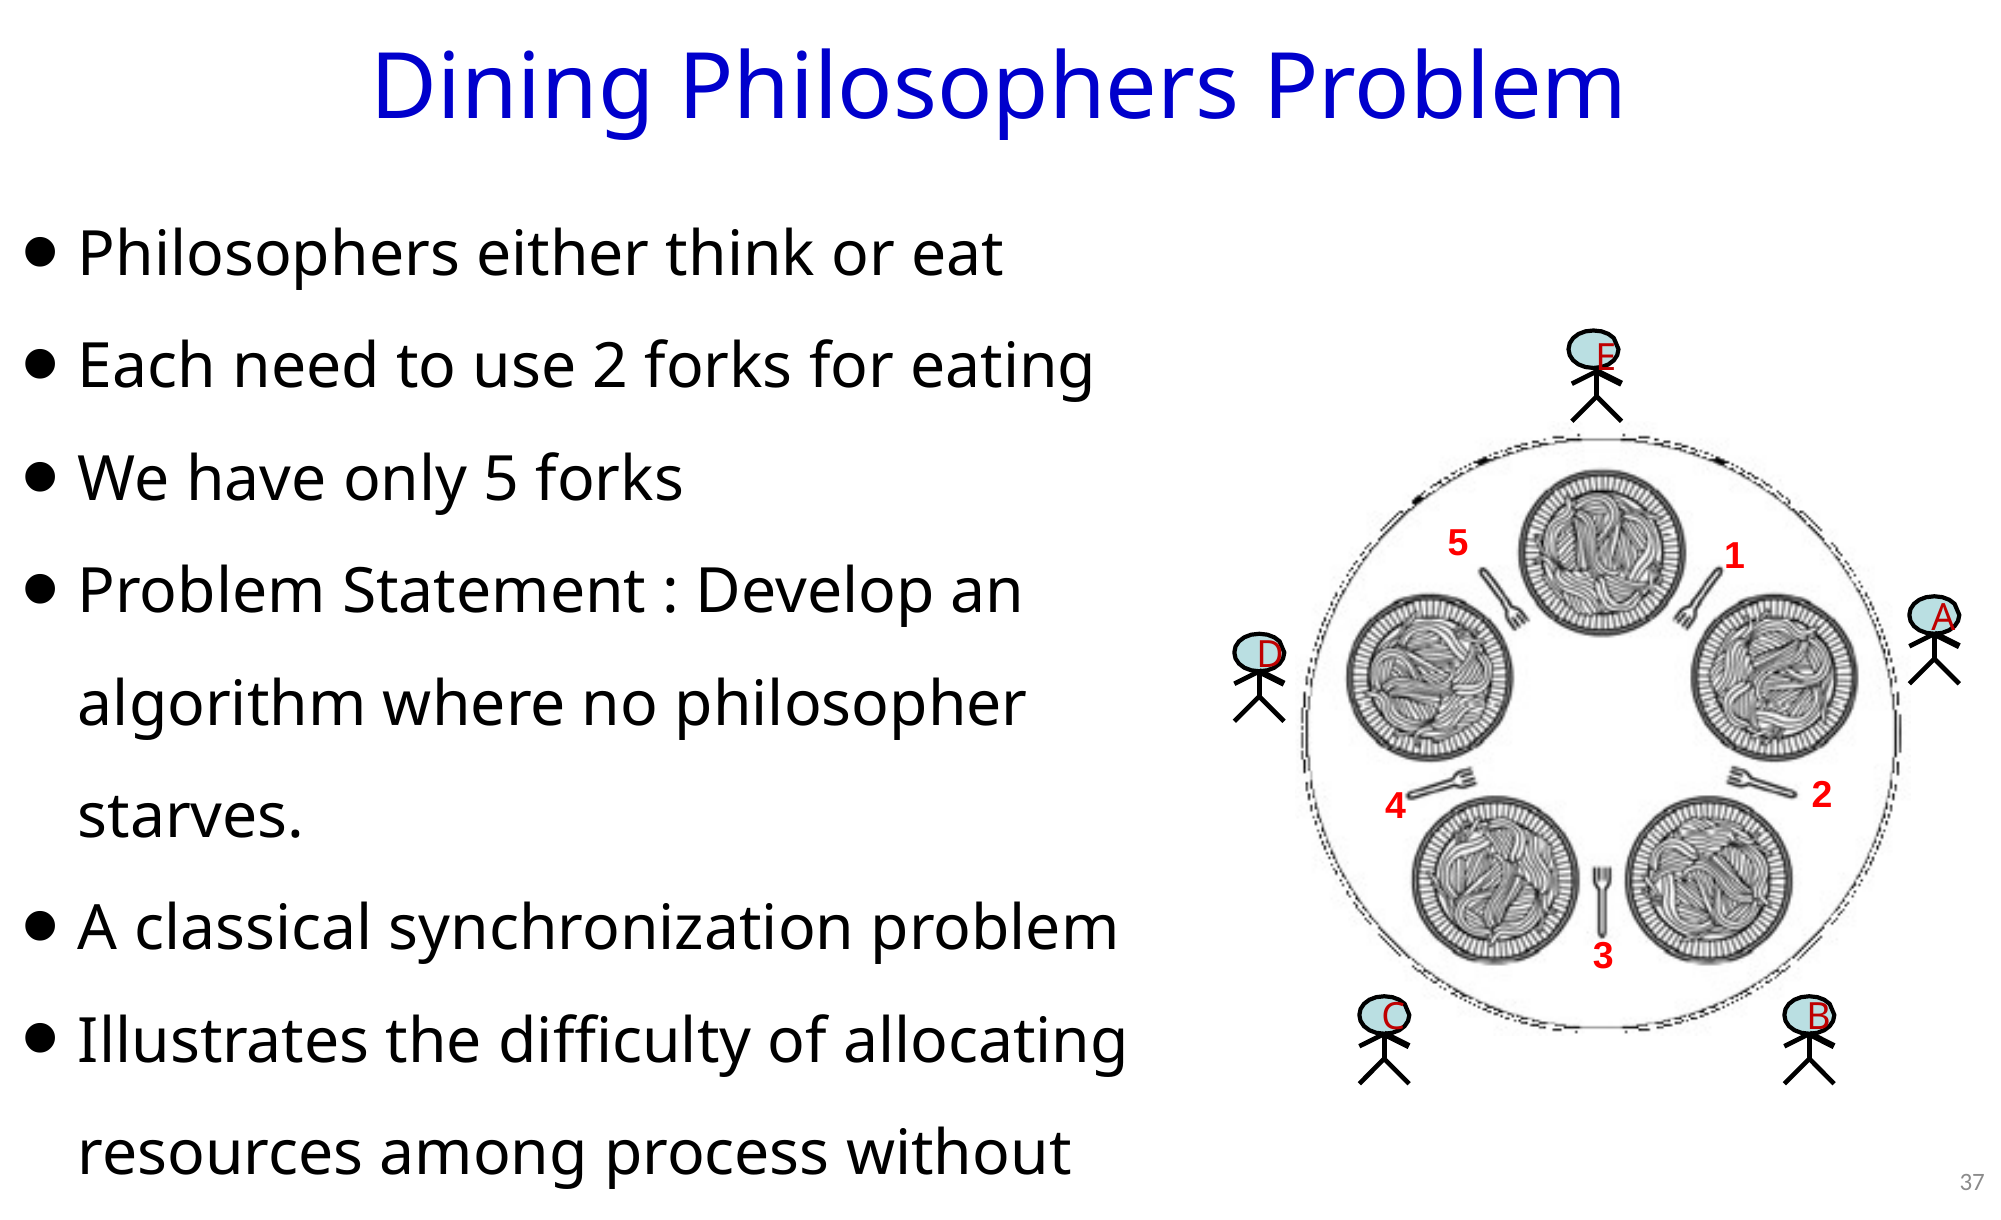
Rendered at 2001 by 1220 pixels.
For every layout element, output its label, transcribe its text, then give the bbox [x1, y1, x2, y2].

title Dining Philosophers Problem [137, 0, 1863, 207]
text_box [1566, 328, 1621, 368]
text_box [1231, 368, 1963, 1087]
slide_number 37 [1698, 1147, 2000, 1213]
list Philosophers either think or eat Each need to use 2 forks for eating We have only 5 forks Problem Statement : Develop an algorithm where no philosopher starves. A classical synchronization problem Illustrates the difficulty of allocating resources among process without deadlock and starvation [0, 168, 1240, 1180]
